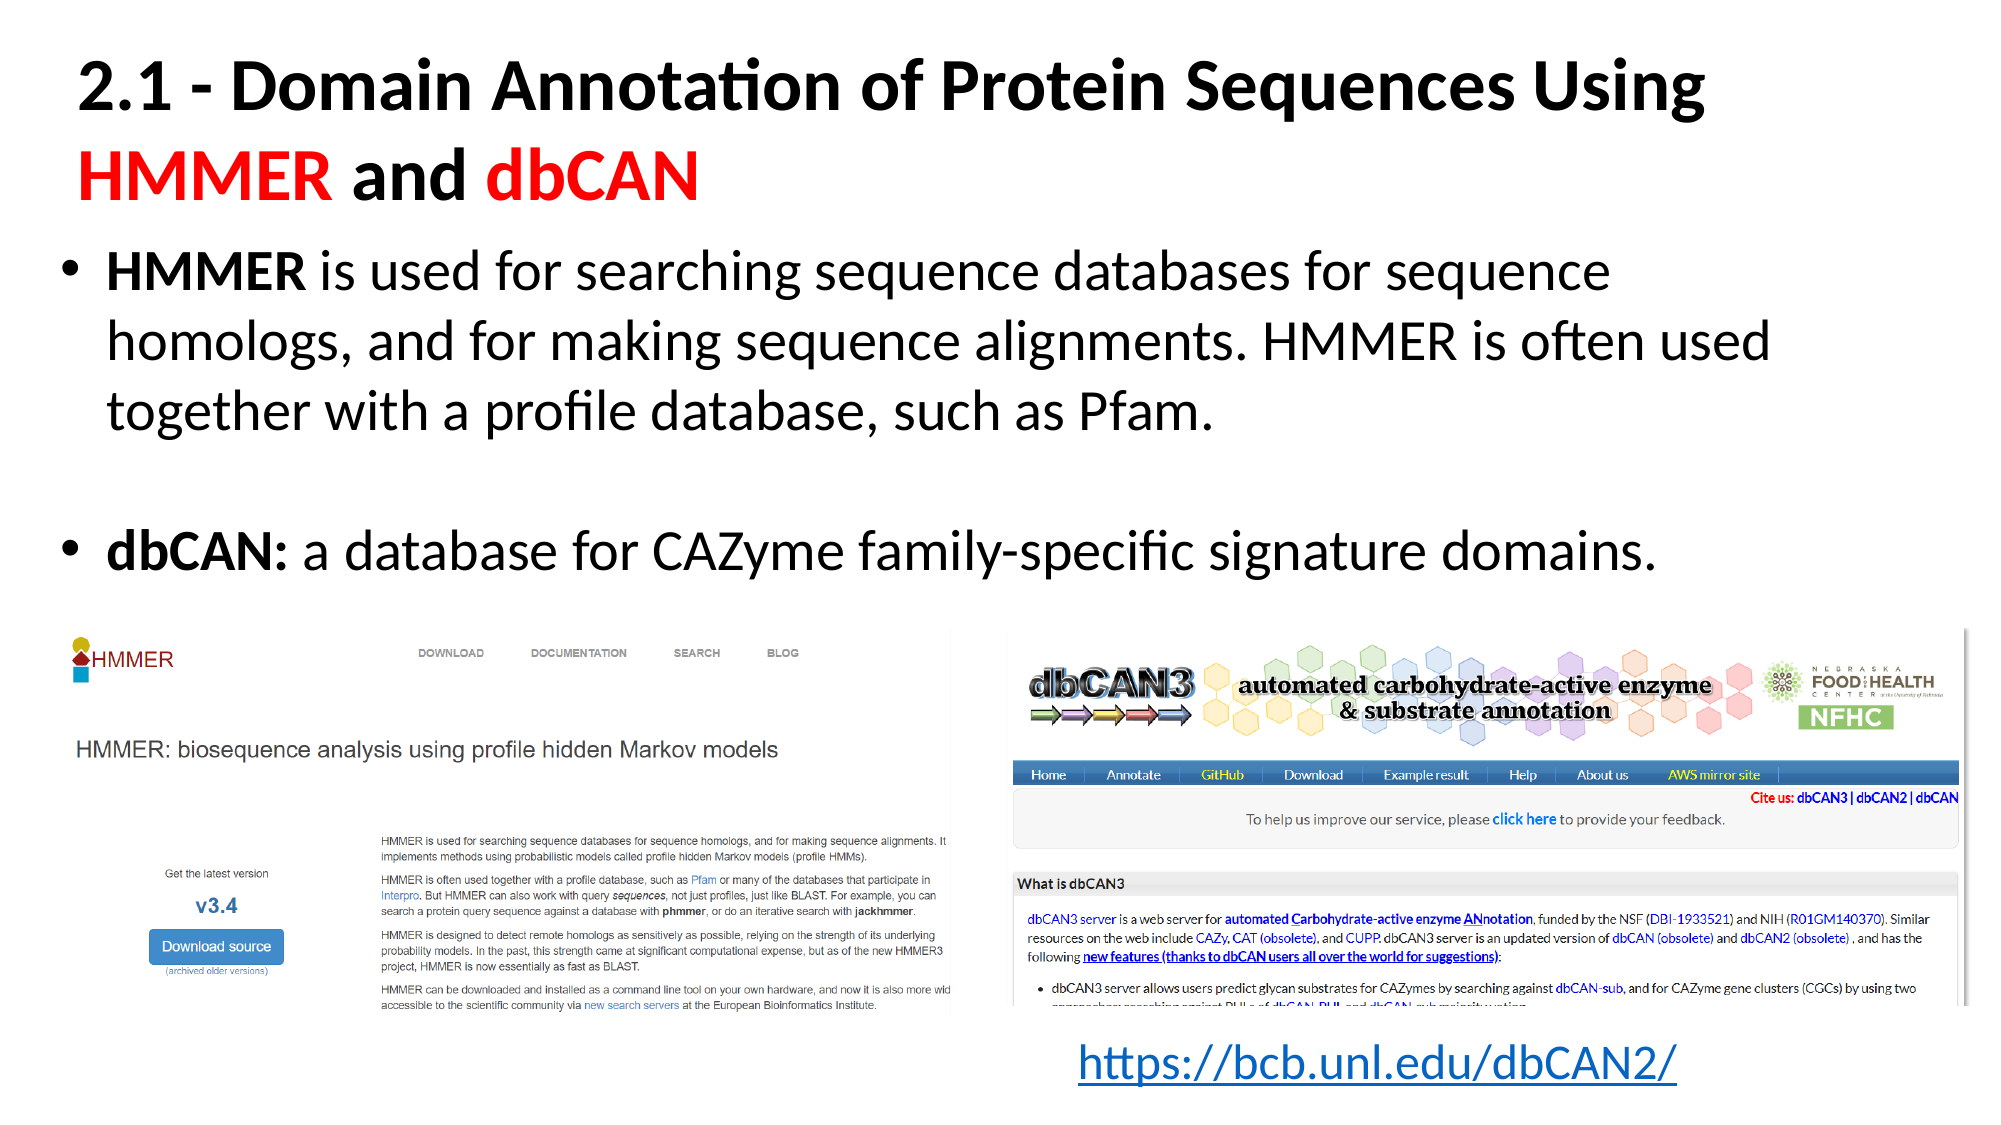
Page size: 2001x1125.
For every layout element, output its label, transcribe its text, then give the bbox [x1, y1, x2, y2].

picture [62, 628, 951, 1015]
text_box 2.1 - Domain Annotation of Protein Sequences Using HMMER and dbCAN [62, 28, 1864, 223]
text_box https://bcb.unl.edu/dbCAN2/ [1023, 1013, 2000, 1099]
picture [993, 628, 1984, 1006]
text_box HMMER is used for searching sequence databases for sequence homologs, and for making sequence alignments. HMMER is often used together with a profile database, such as Pfam. dbCAN: a database for CAZyme family-specific signature domains. [45, 224, 1882, 660]
